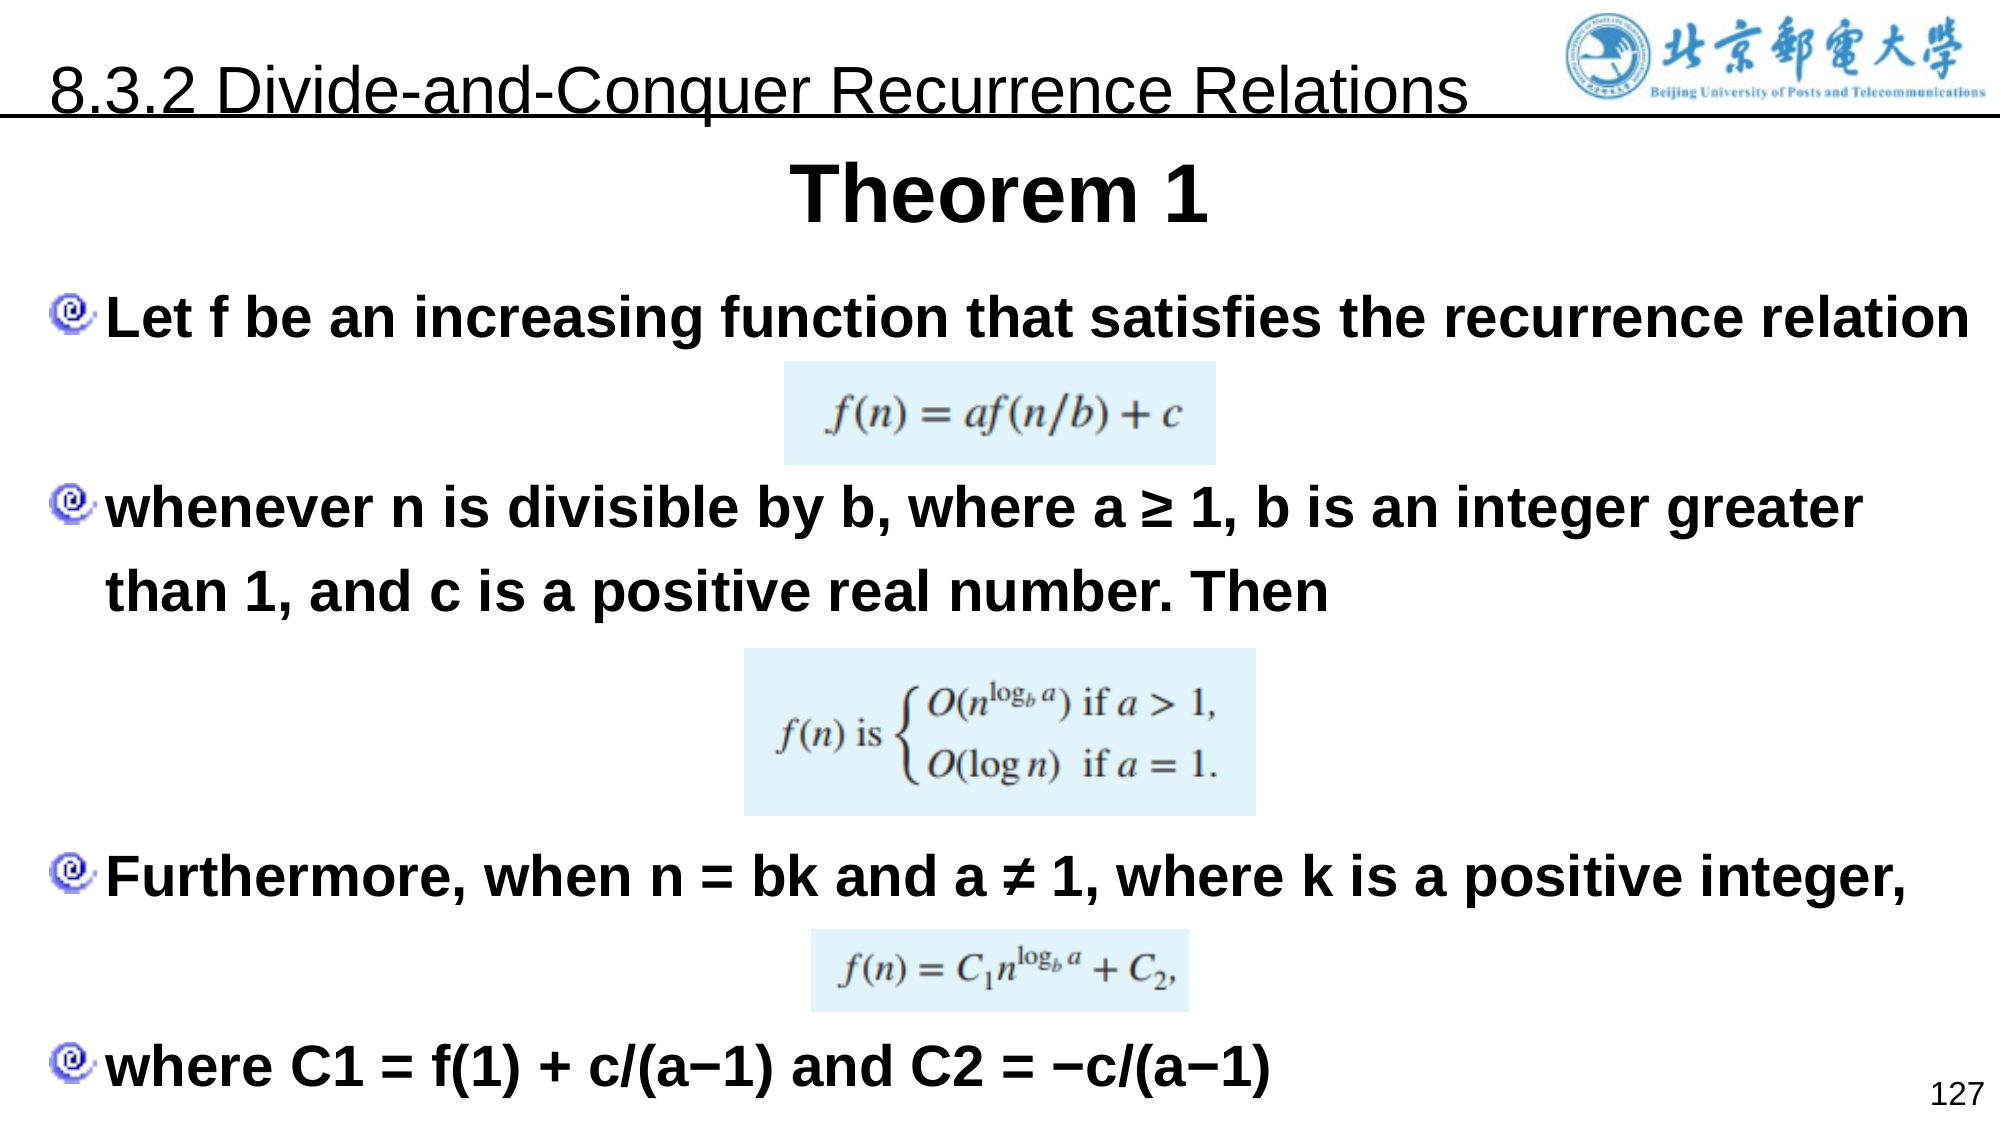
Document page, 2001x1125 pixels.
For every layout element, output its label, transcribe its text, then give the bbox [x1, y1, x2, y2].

picture [743, 647, 1257, 817]
picture [49, 852, 97, 894]
picture [49, 293, 97, 335]
text_box Theorem 1 [634, 135, 1366, 247]
picture [49, 483, 97, 525]
text_box 8.3.2 Divide-and-Conquer Recurrence Relations [34, 0, 1849, 135]
picture [1849, 13, 1988, 101]
picture [784, 361, 1216, 465]
picture [49, 1042, 97, 1084]
picture [811, 928, 1189, 1013]
text_box Let f be an increasing function that satisfies the recurrence relation whenever n is divisible by b, where a ≥ 1, b is an integer greater than 1, and c is a positive real number. Then Furthermore, when n = bk and a ≠ 1, where k is a positive integer, where C1 = f(1) + c/(a−1) and C2 = −c/(a−1) [34, 258, 2000, 1125]
